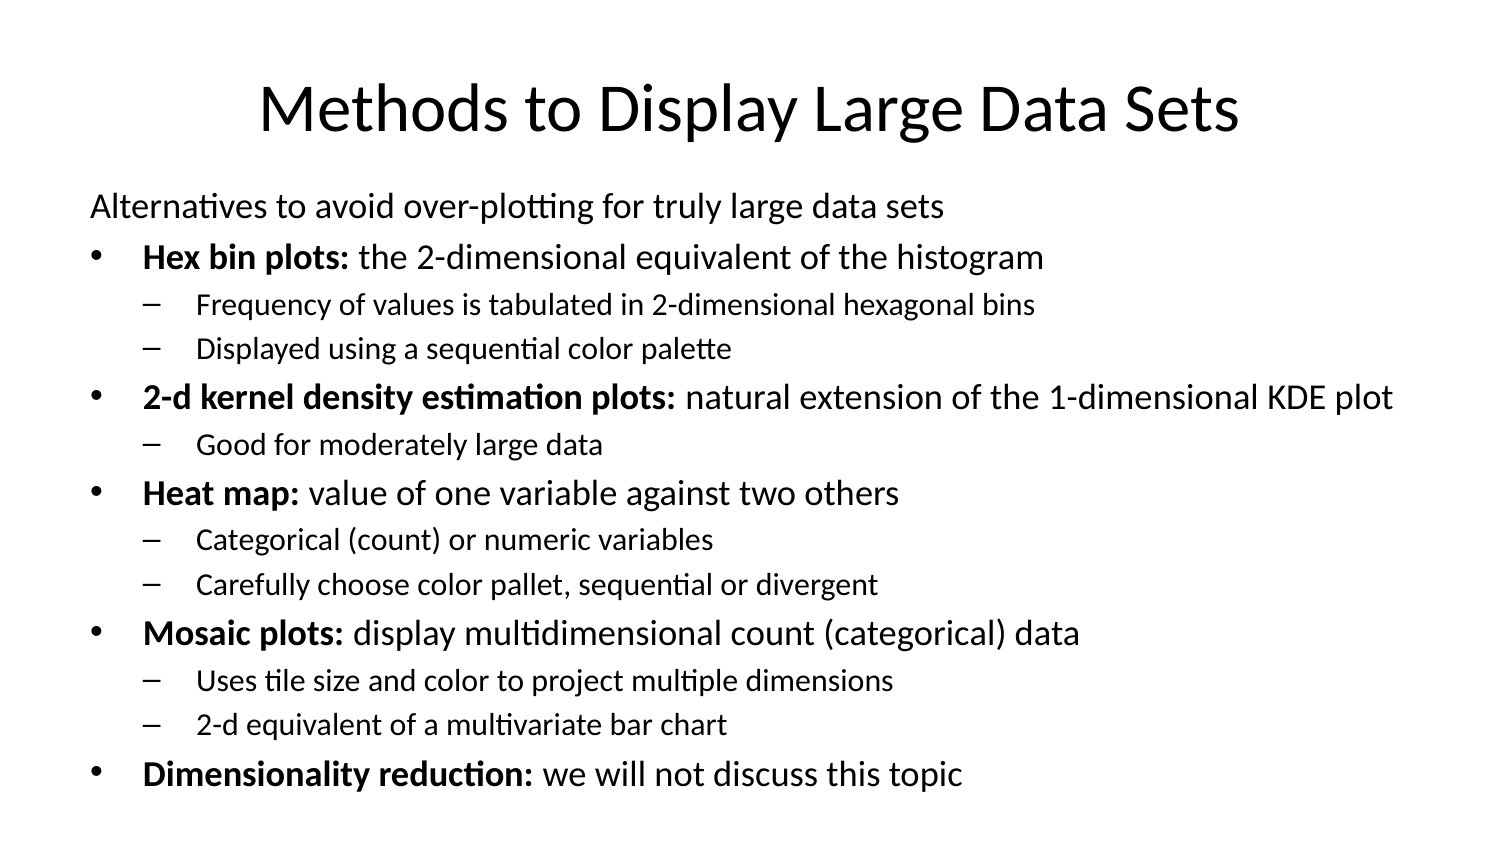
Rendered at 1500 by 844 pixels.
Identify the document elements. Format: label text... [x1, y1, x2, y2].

list Alternatives to avoid over-plotting for truly large data sets Hex bin plots: the 2-dimensional equivalent of the histogram Frequency of values is tabulated in 2-dimensional hexagonal bins Displayed using a sequential color palette 2-d kernel density estimation plots: natural extension of the 1-dimensional KDE plot Good for moderately large data Heat map: value of one variable against two others Categorical (count) or numeric variables Carefully choose color pallet, sequential or divergent Mosaic plots: display multidimensional count (categorical) data Uses tile size and color to project multiple dimensions 2-d equivalent of a multivariate bar chart Dimensionality reduction: we will not discuss this topic [75, 174, 1425, 803]
title Methods to Display Large Data Sets [75, 33, 1425, 174]
